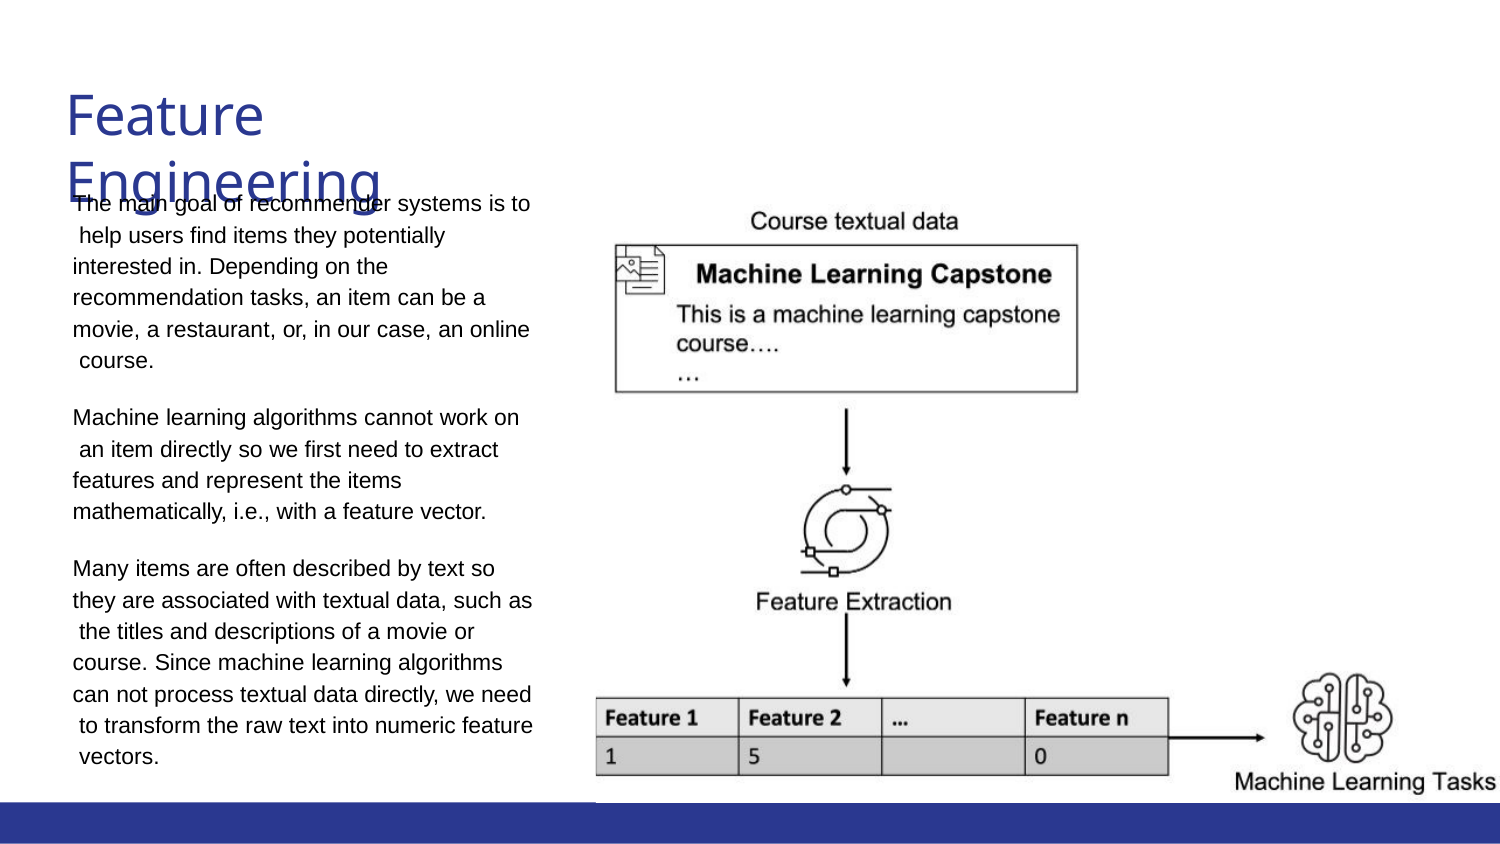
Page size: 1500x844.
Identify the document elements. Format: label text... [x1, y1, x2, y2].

text_box The main goal of recommender systems is to help users find items they potentially interested in. Depending on the recommendation tasks, an item can be a movie, a restaurant, or, in our case, an online course. Machine learning algorithms cannot work on an item directly so we first need to extract features and represent the items mathematically, i.e., with a feature vector. Many items are often described by text so they are associated with textual data, such as the titles and descriptions of a movie or course. Since machine learning algorithms can not process textual data directly, we need to transform the raw text into numeric feature vectors. [70, 183, 538, 770]
title Feature Engineering [63, 77, 564, 220]
text_box [595, 204, 1500, 803]
